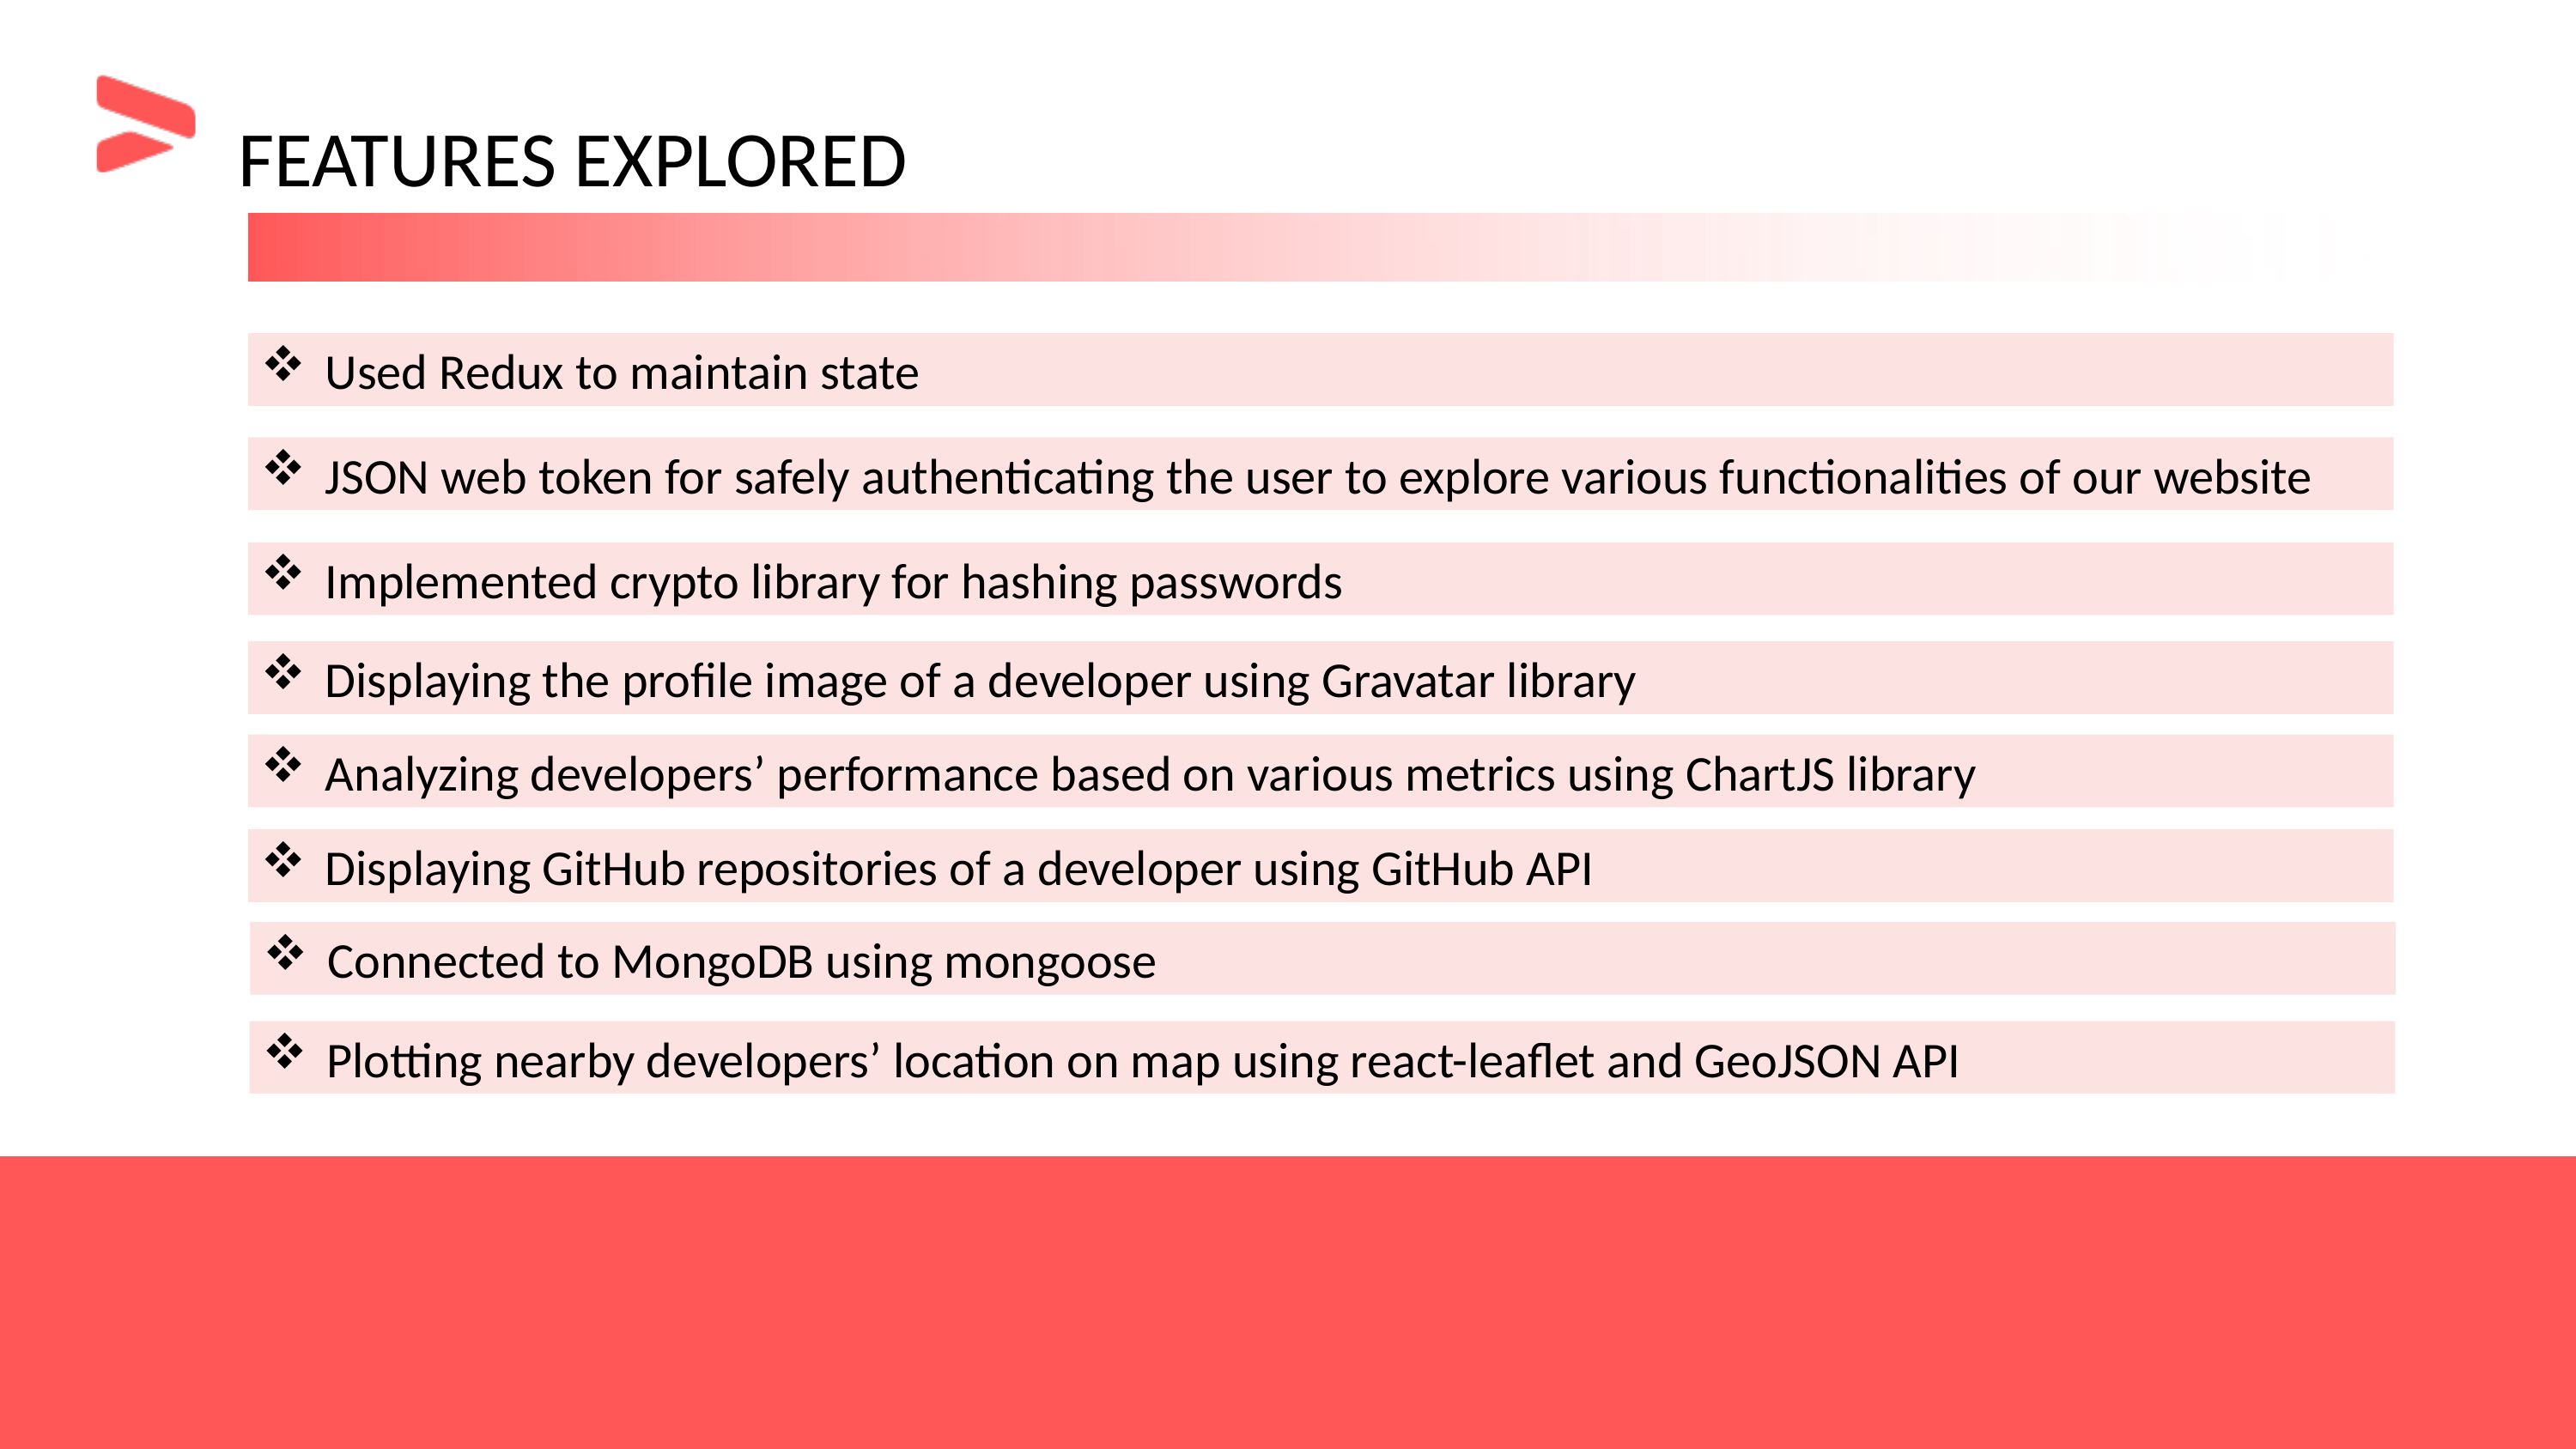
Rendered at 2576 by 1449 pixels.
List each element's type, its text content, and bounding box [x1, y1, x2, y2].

text_box Displaying GitHub repositories of a developer using GitHub API [246, 828, 2396, 904]
picture [247, 212, 2394, 282]
text_box JSON web token for safely authenticating the user to explore various functionalities of our website [246, 435, 2396, 512]
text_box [96, 74, 647, 173]
text_box Connected to MongoDB using mongoose [248, 920, 2397, 997]
text_box FEATURES EXPLORED [225, 101, 1269, 209]
text_box Displaying the profile image of a developer using Gravatar library [246, 640, 2396, 716]
text_box [0, 1156, 2576, 1449]
text_box Analyzing developers’ performance based on various metrics using ChartJS library [246, 733, 2396, 809]
text_box Implemented crypto library for hashing passwords [246, 541, 2396, 617]
text_box Plotting nearby developers’ location on map using react-leaflet and GeoJSON API [248, 1019, 2397, 1095]
text_box Used Redux to maintain state [246, 331, 2396, 408]
